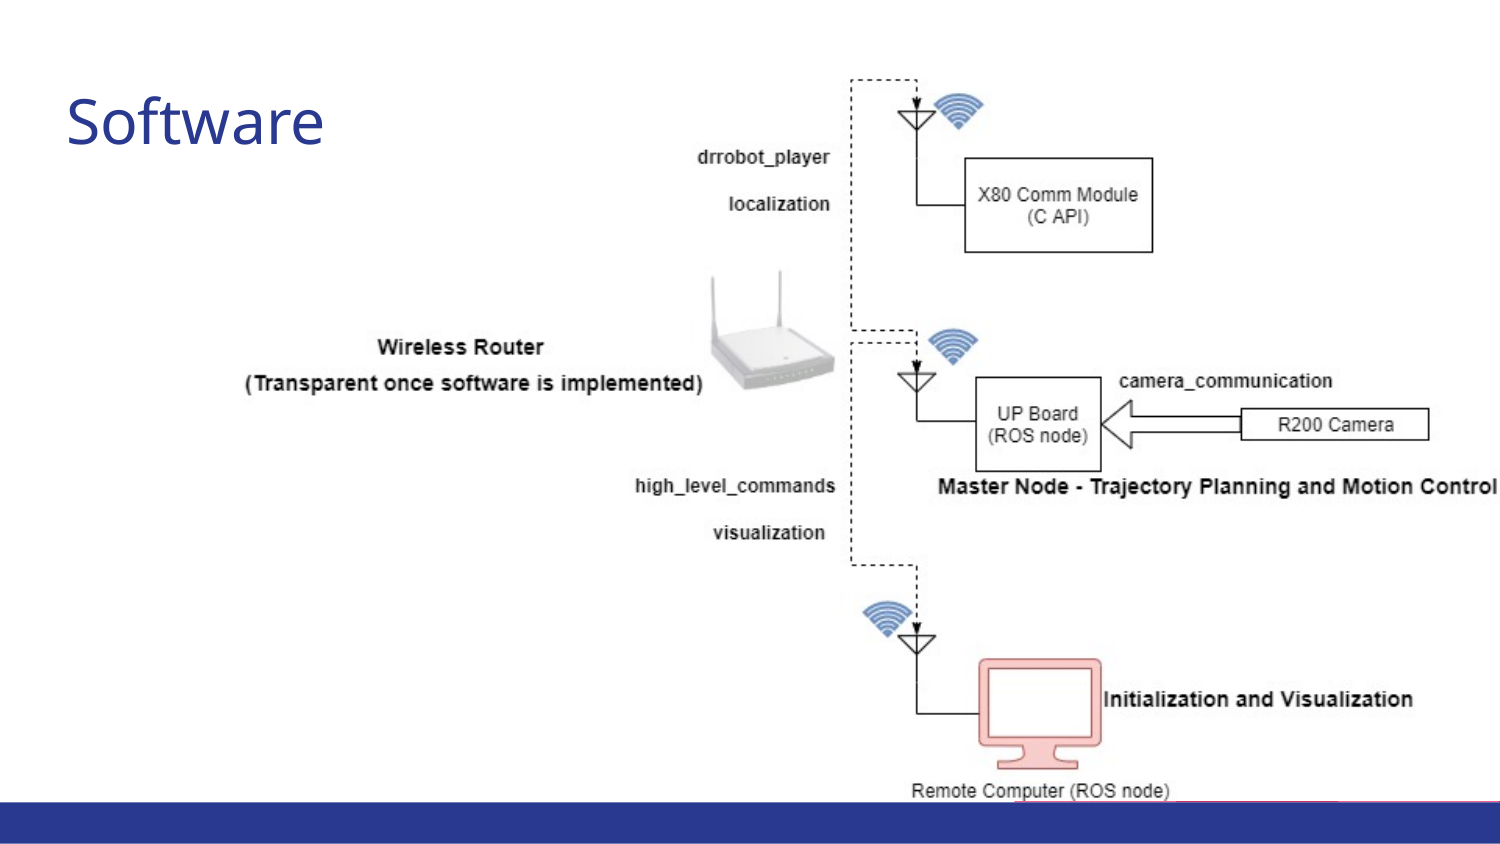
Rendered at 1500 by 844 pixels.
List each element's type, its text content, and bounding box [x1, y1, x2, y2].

picture [242, 66, 1500, 801]
title Software [51, 67, 240, 167]
